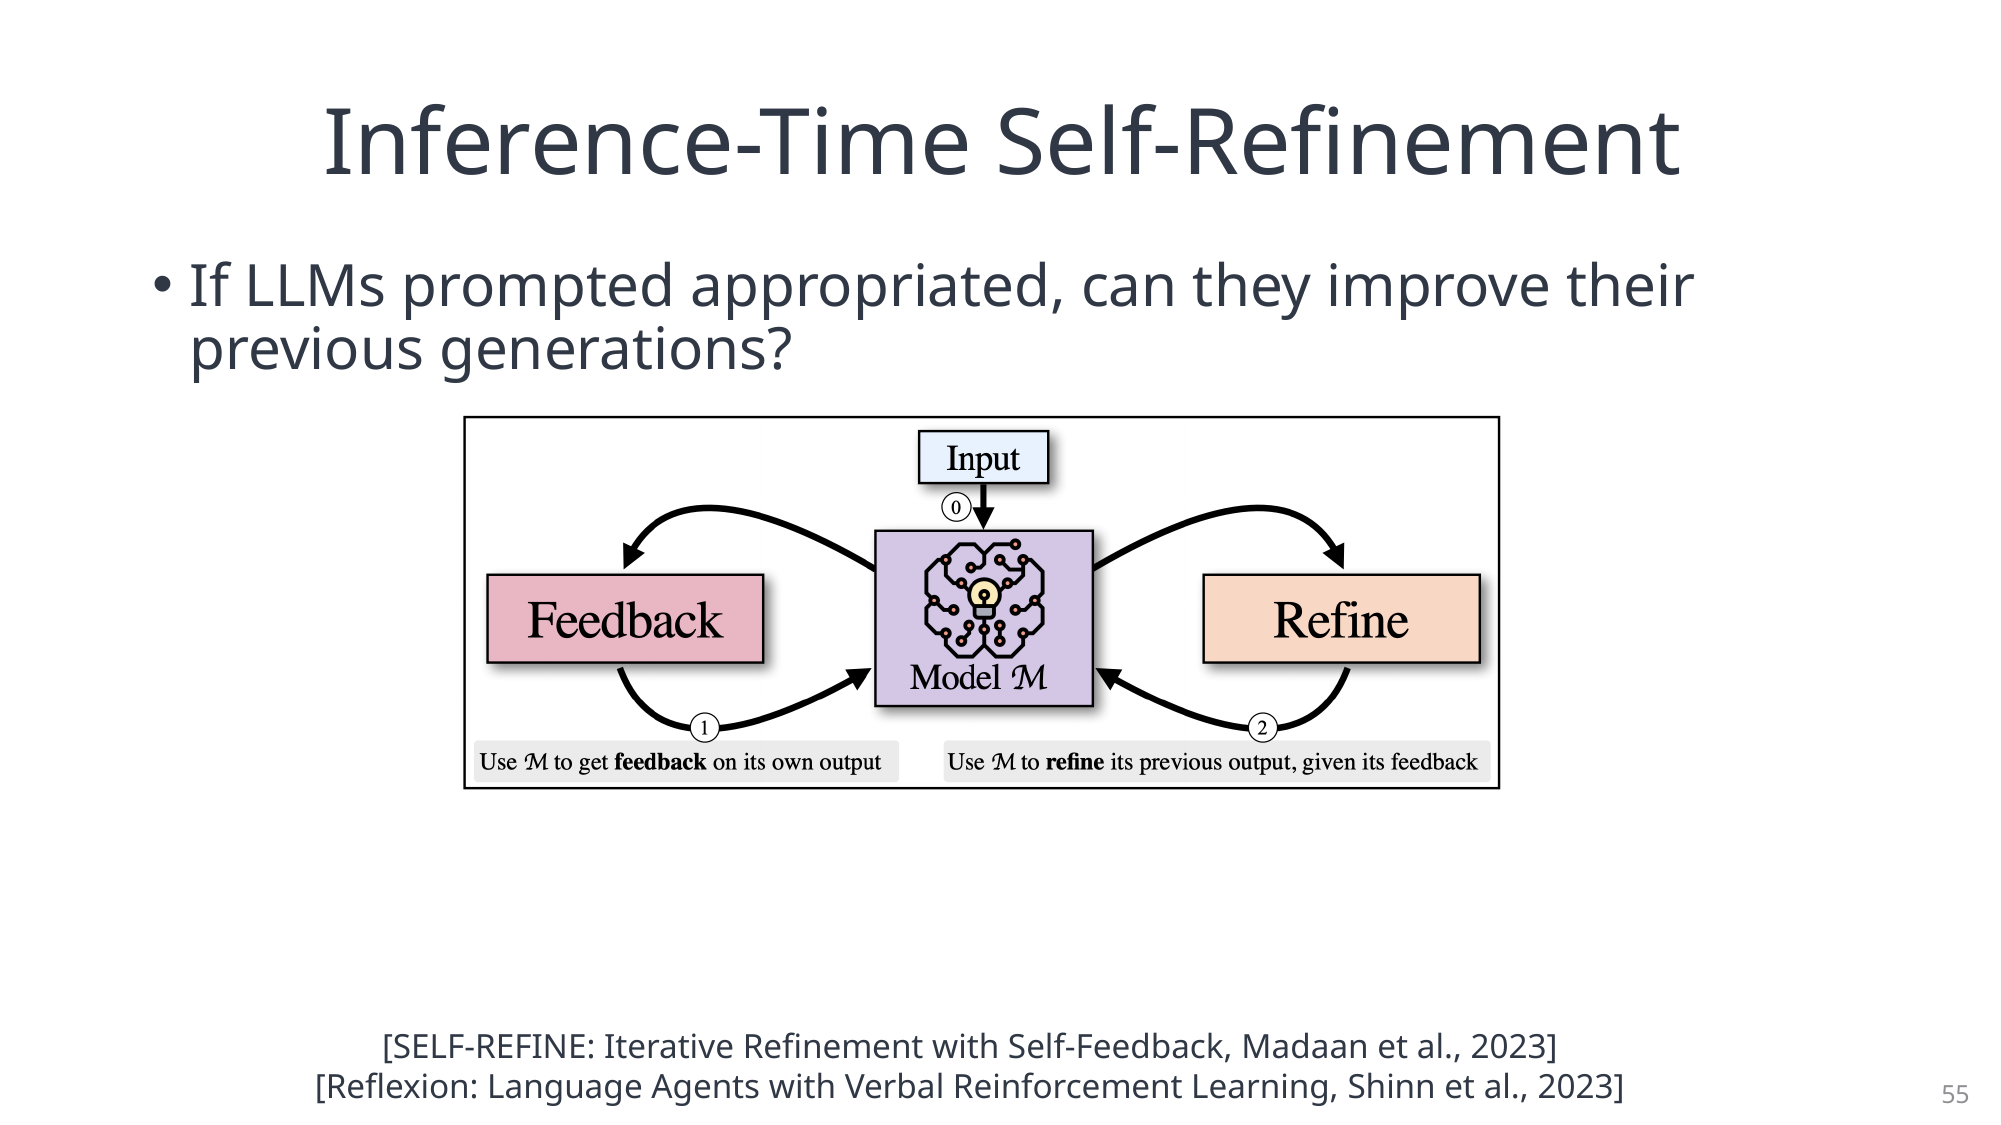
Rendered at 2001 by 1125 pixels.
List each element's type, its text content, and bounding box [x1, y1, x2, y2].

picture [443, 406, 1503, 797]
slide_number 55 [1912, 1065, 2000, 1125]
text_box [SELF-REFINE: Iterative Refinement with Self-Feedback, Madaan et al., 2023] [Reflexion: Language Agents with Verbal Reinforcement Learning, Shinn et al., 2023] [177, 1018, 1765, 1114]
title Inference-Time Self-Refinement [32, 62, 1974, 228]
list If LLMs prompted appropriated, can they improve their previous generations? [137, 248, 1863, 1014]
